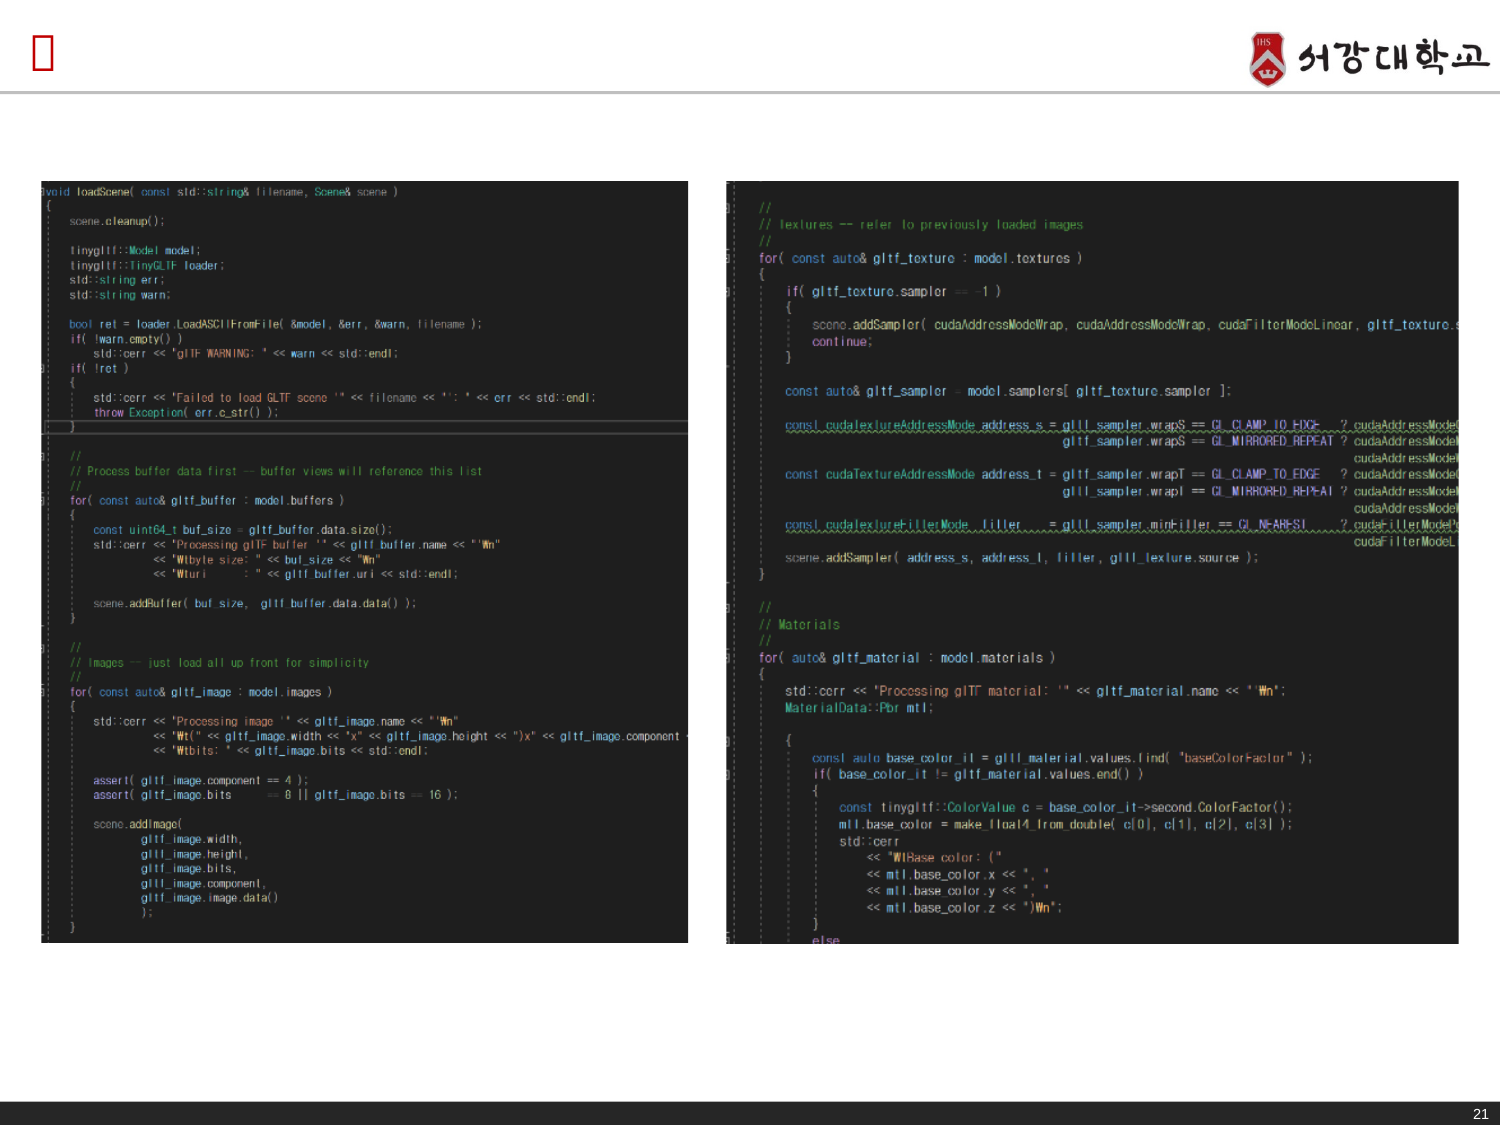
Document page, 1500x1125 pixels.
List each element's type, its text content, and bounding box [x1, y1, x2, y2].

picture [726, 181, 1459, 944]
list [41, 181, 689, 944]
picture [1241, 18, 1491, 90]
slide_number 21 [1154, 1101, 1500, 1125]
